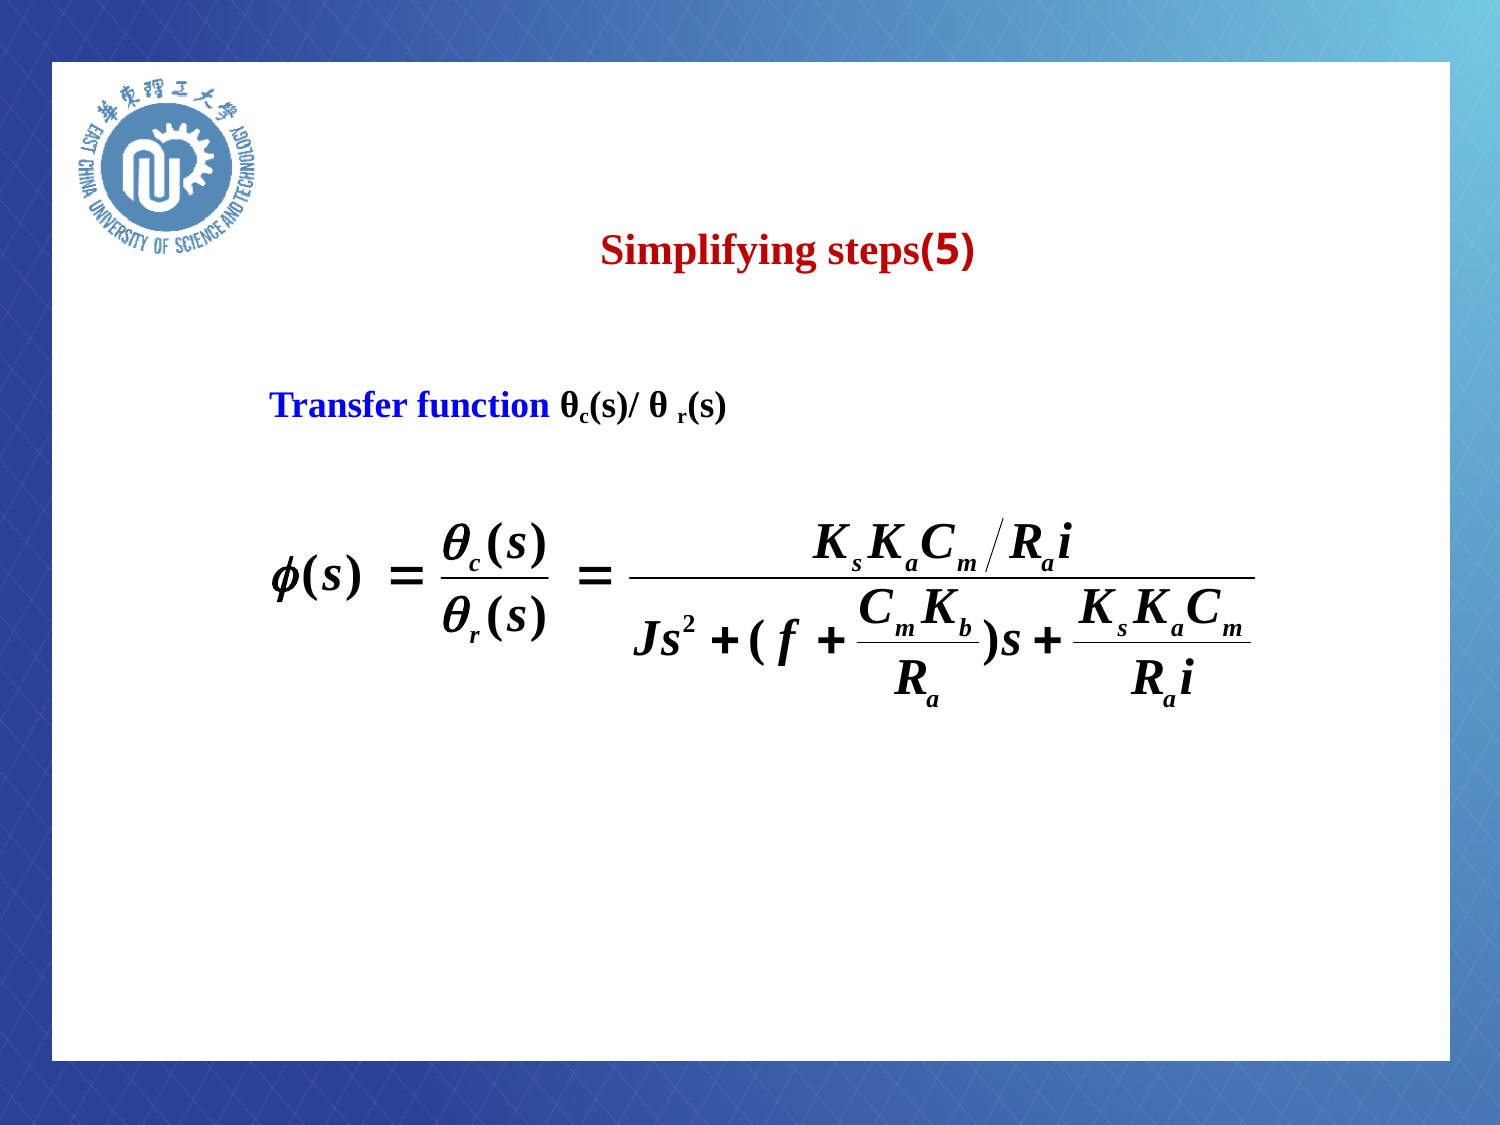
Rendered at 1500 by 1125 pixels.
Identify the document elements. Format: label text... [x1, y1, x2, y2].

list Transfer function θc(s)/ θ r(s) [257, 377, 840, 454]
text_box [266, 509, 1263, 717]
text_box [332, 388, 910, 460]
title Simplifying steps(5) [529, 193, 1046, 302]
picture [0, 0, 1500, 1125]
